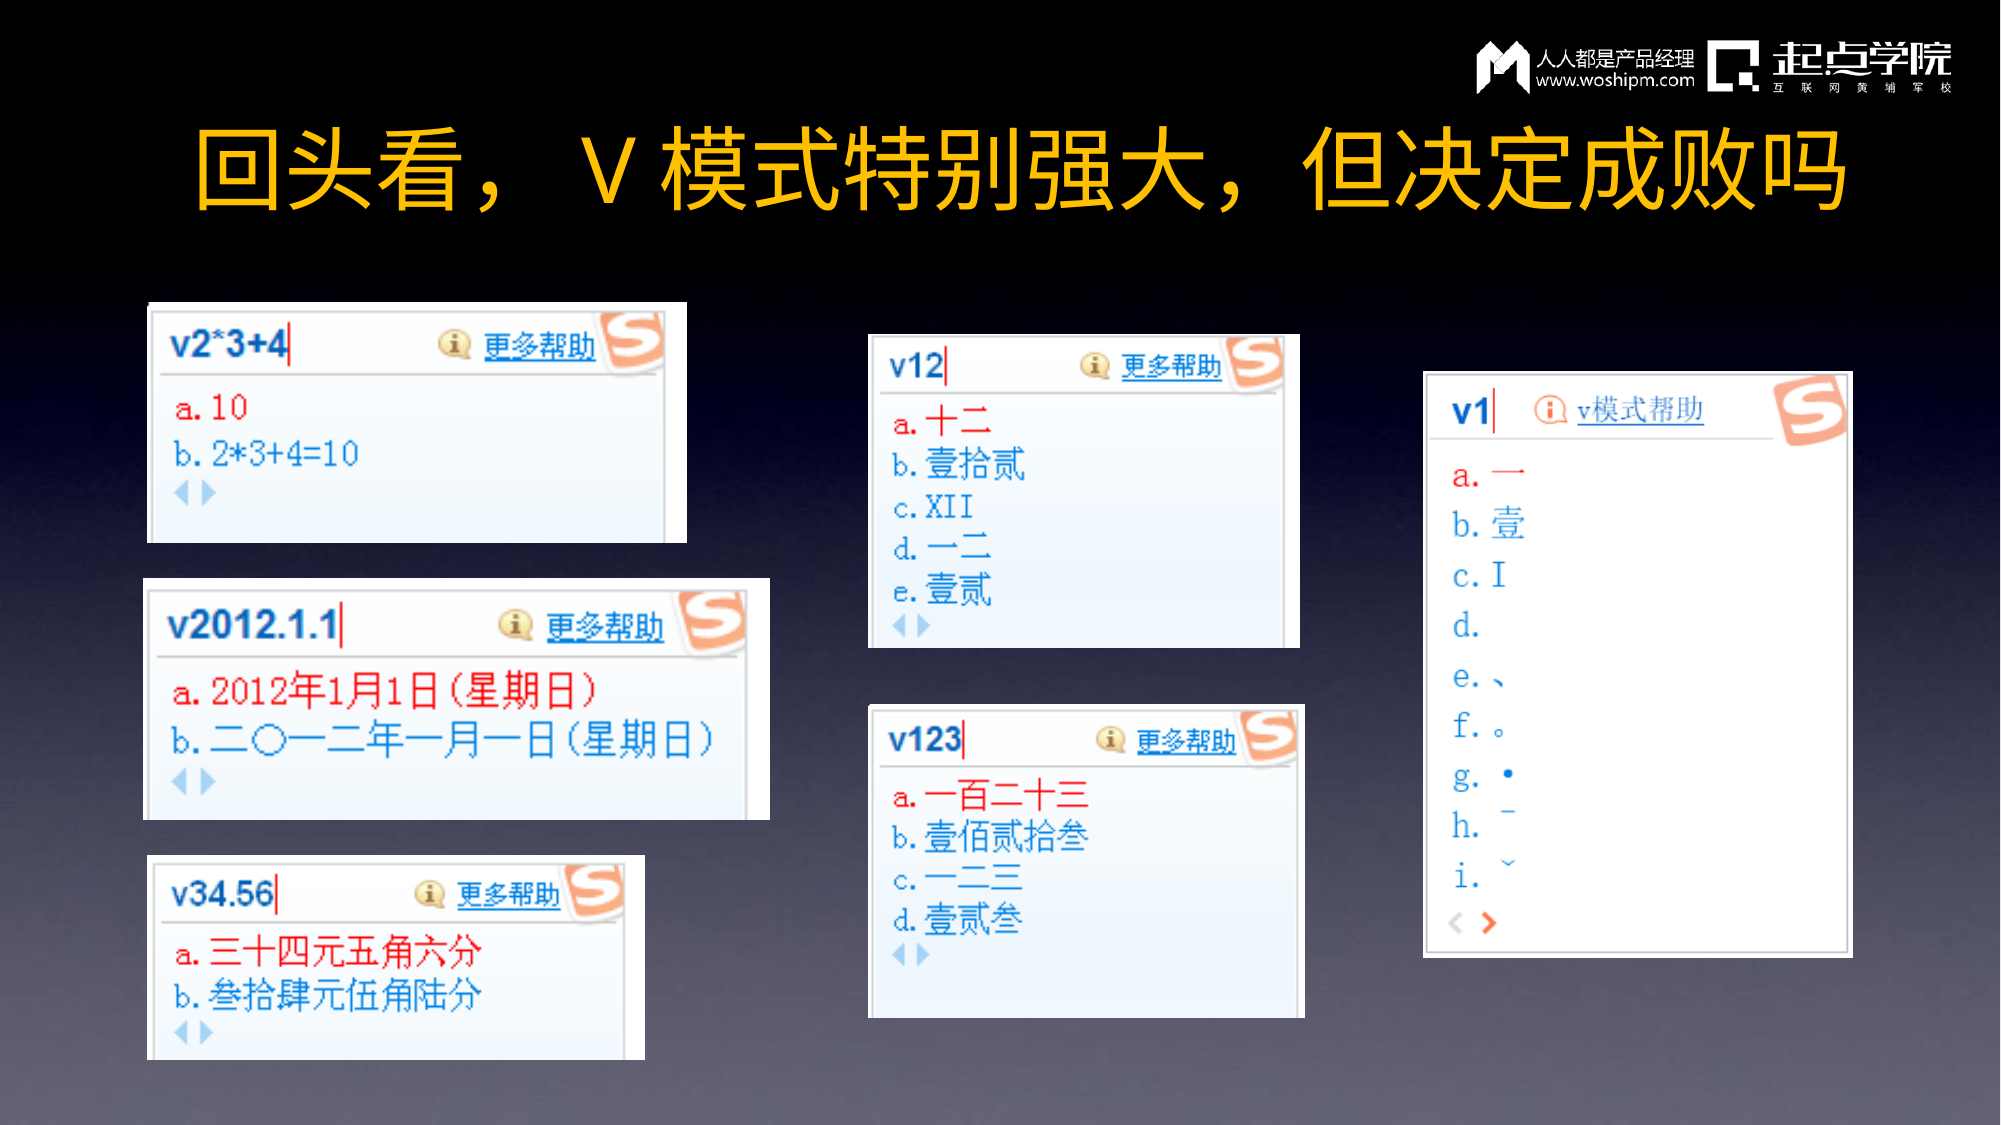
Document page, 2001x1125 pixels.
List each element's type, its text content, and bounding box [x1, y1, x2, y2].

picture [0, 0, 2001, 1125]
text_box 回头看，V模式特别强大，但决定成败吗 [118, 104, 1925, 229]
